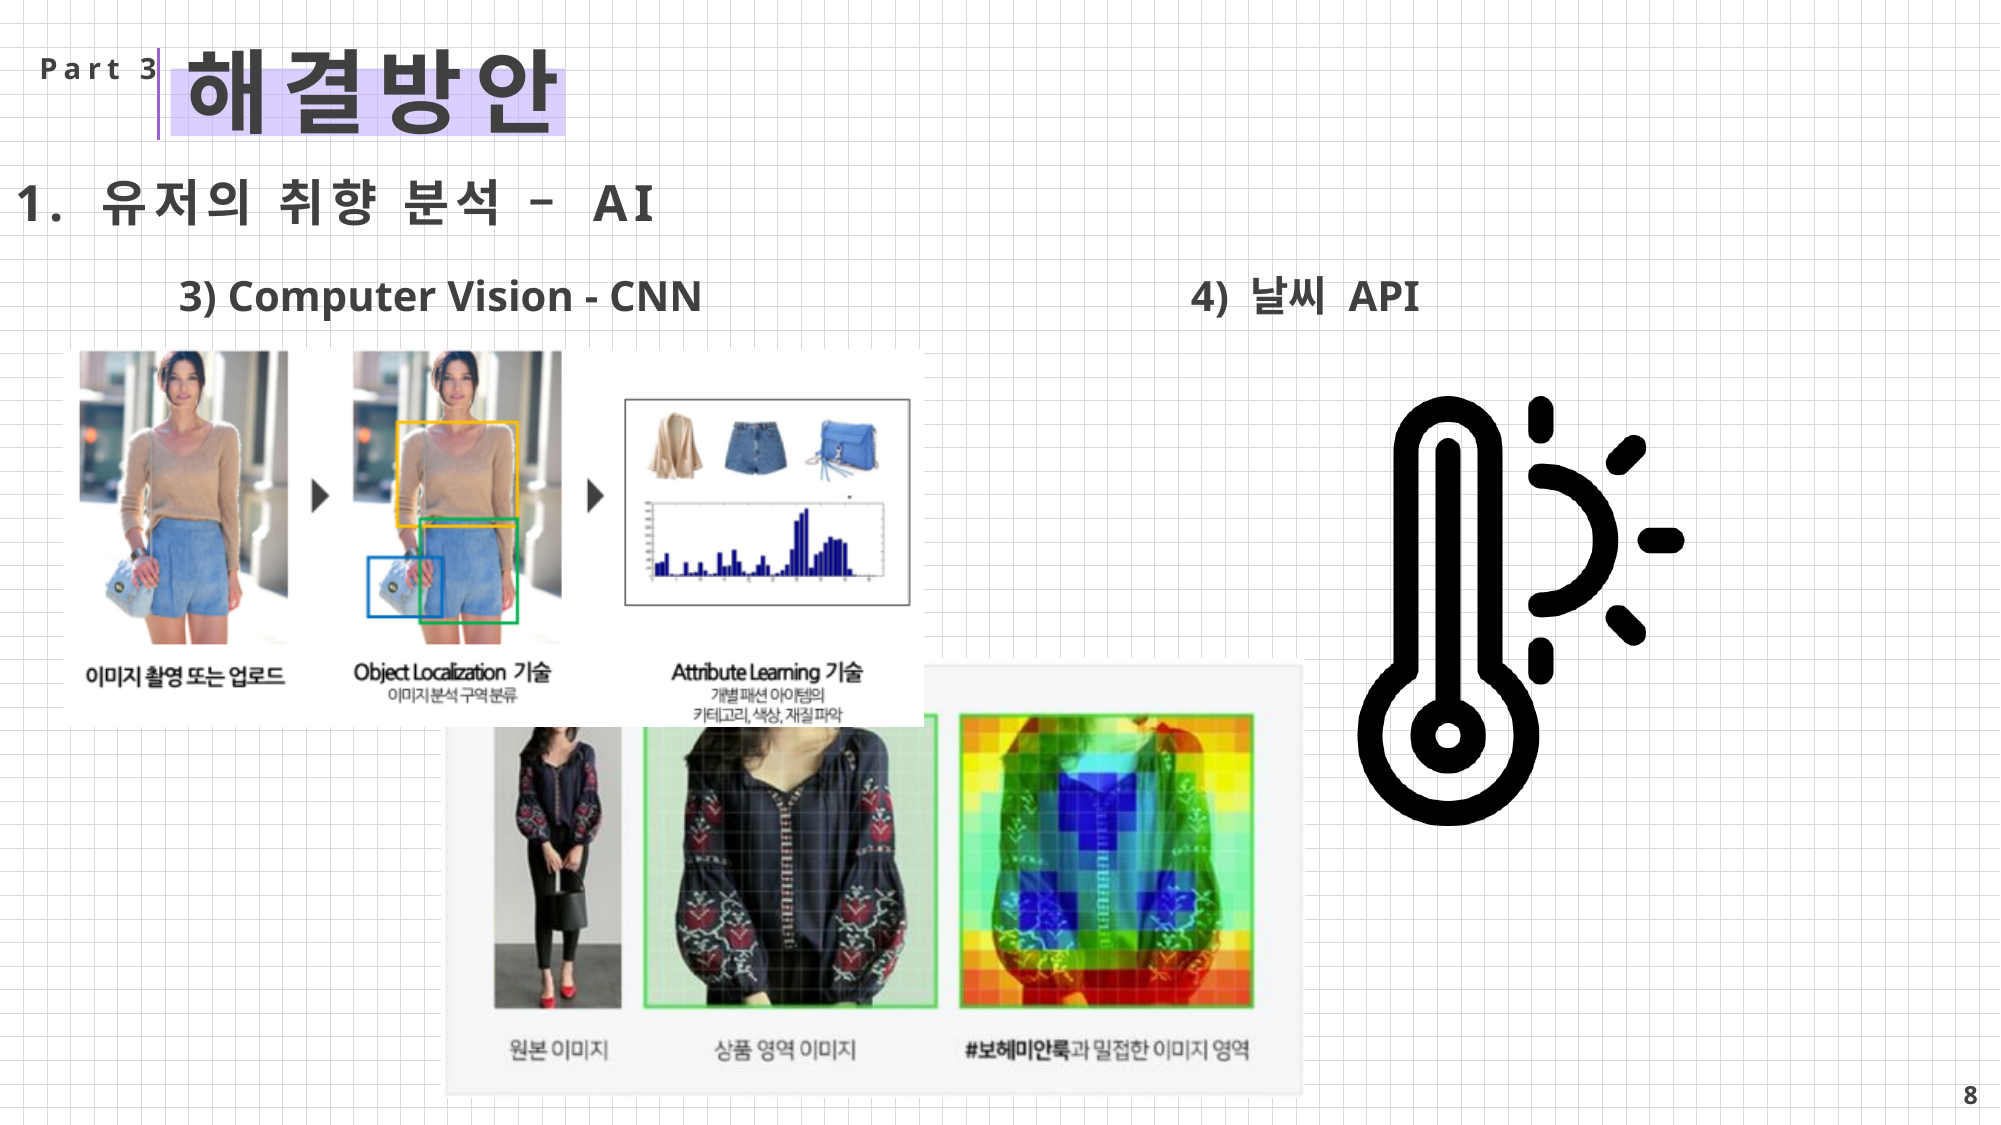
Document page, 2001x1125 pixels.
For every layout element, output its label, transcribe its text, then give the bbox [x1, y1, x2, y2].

text_box 3) Computer Vision - CNN [164, 261, 719, 327]
text_box 8 [1948, 1072, 1988, 1117]
text_box Part 3 [24, 43, 170, 93]
text_box 해결방안 [170, 26, 600, 152]
text_box 4) 날씨 API [1176, 261, 1435, 327]
picture [63, 349, 1736, 1098]
text_box 1. 유저의 취향 분석 – AI [0, 164, 669, 239]
